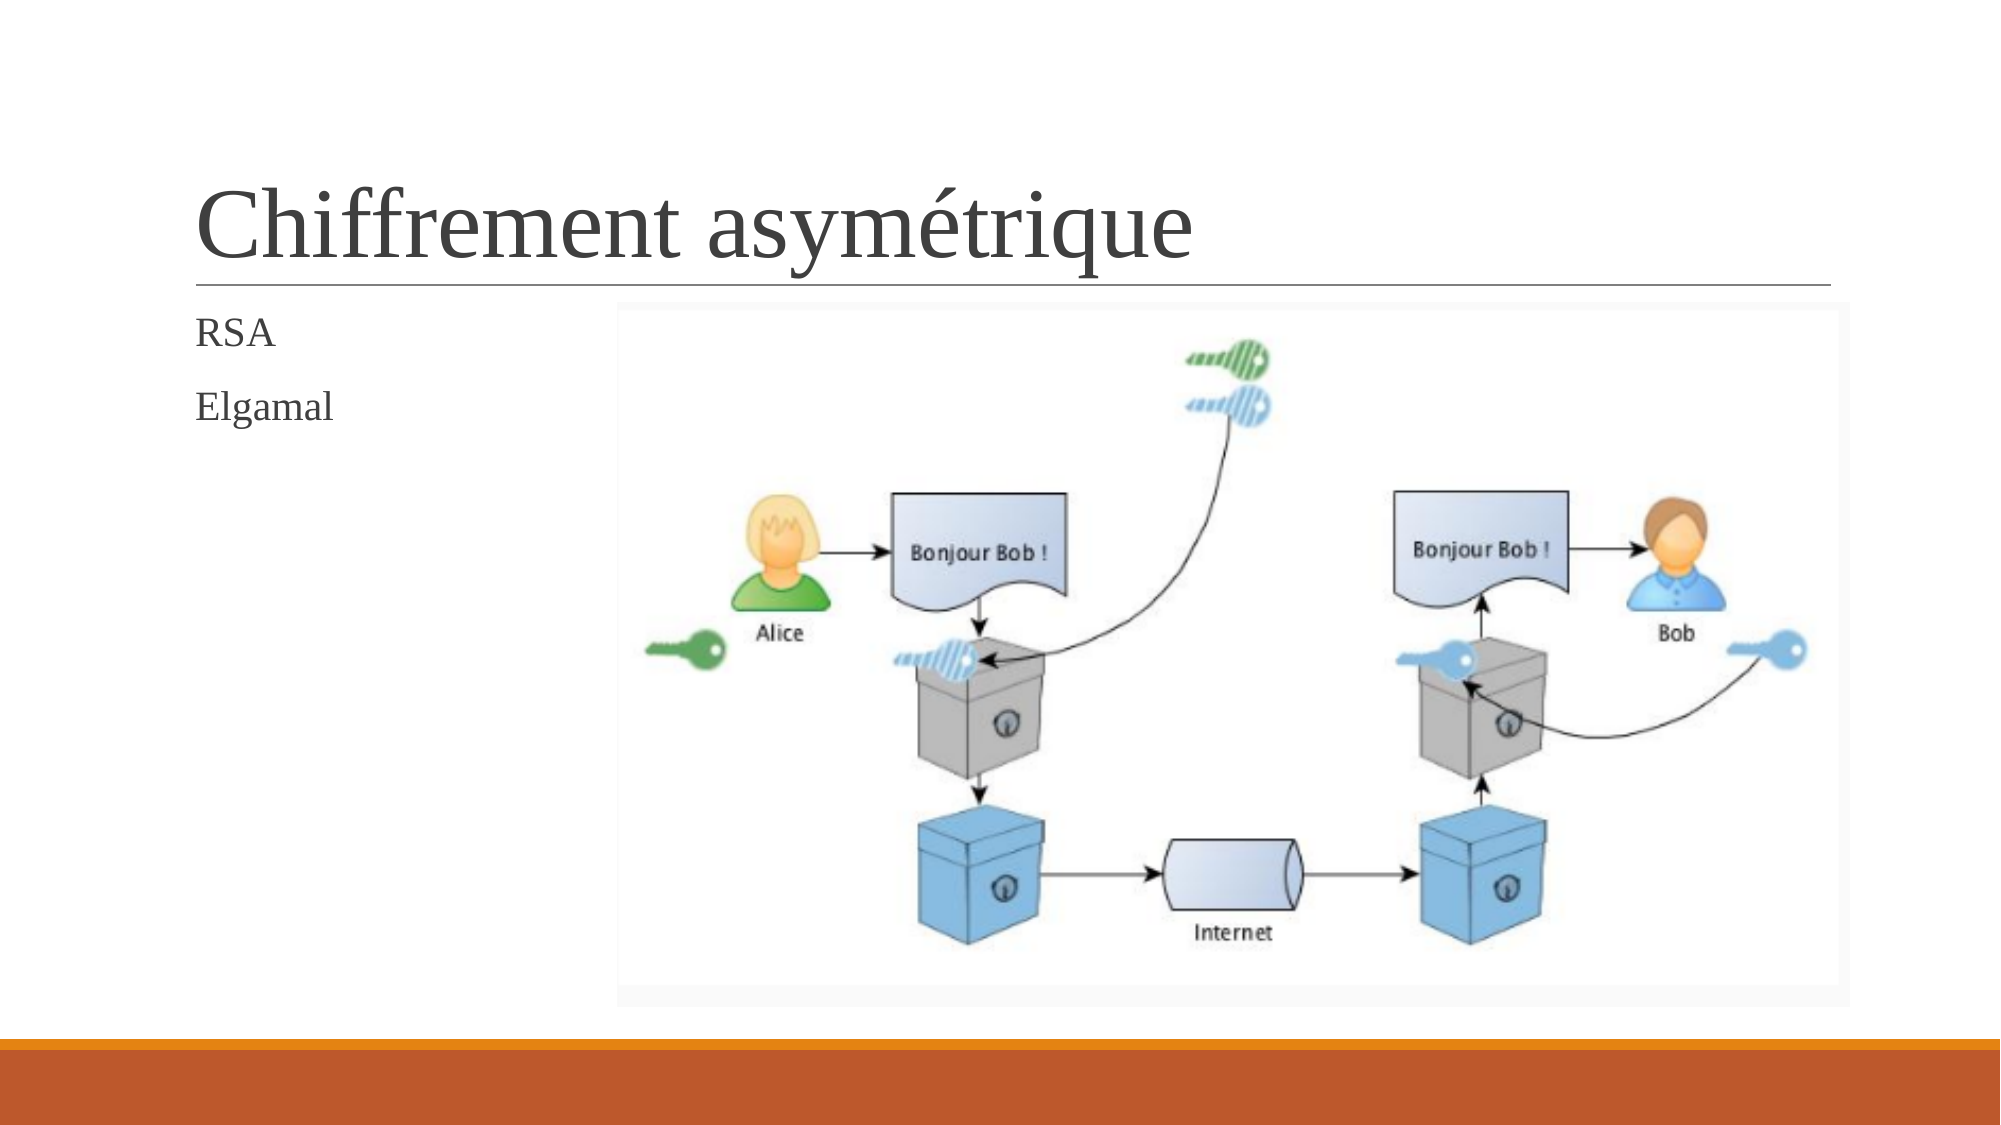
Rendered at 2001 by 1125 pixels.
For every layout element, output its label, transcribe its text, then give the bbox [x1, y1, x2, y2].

list RSA Elgamal [180, 302, 615, 963]
title Chiffrement asymétrique [180, 47, 1830, 285]
picture [616, 302, 1850, 1008]
